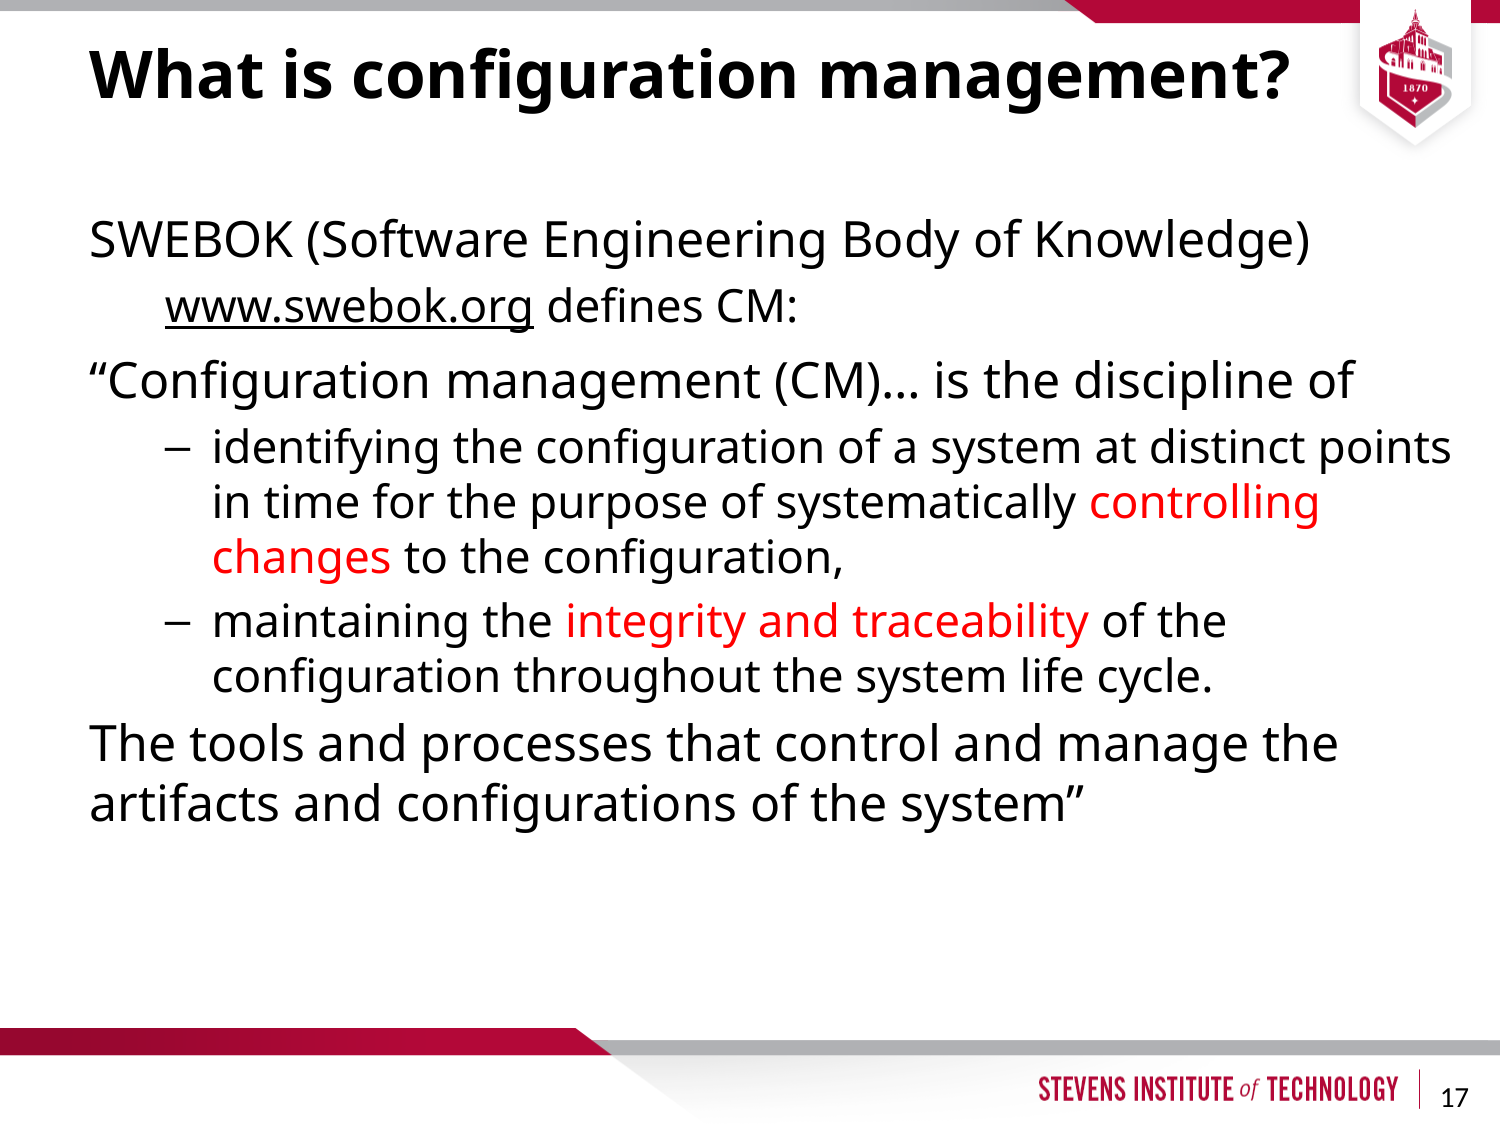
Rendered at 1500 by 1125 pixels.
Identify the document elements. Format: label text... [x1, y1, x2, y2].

picture [0, 0, 1500, 160]
picture [0, 1028, 1500, 1125]
title What is configuration management? [75, 24, 1315, 188]
slide_number 17 [1425, 1071, 1492, 1109]
list SWEBOK (Software Engineering Body of Knowledge) www.swebok.org defines CM: “Configuration management (CM)… is the discipline of identifying the configuration of a system at distinct points in time for the purpose of systematically controlling changes to the configuration, maintaining the integrity and traceability of the configuration throughout the system life cycle. The tools and processes that control and manage the artifacts and configurations of the system” [75, 200, 1500, 1010]
